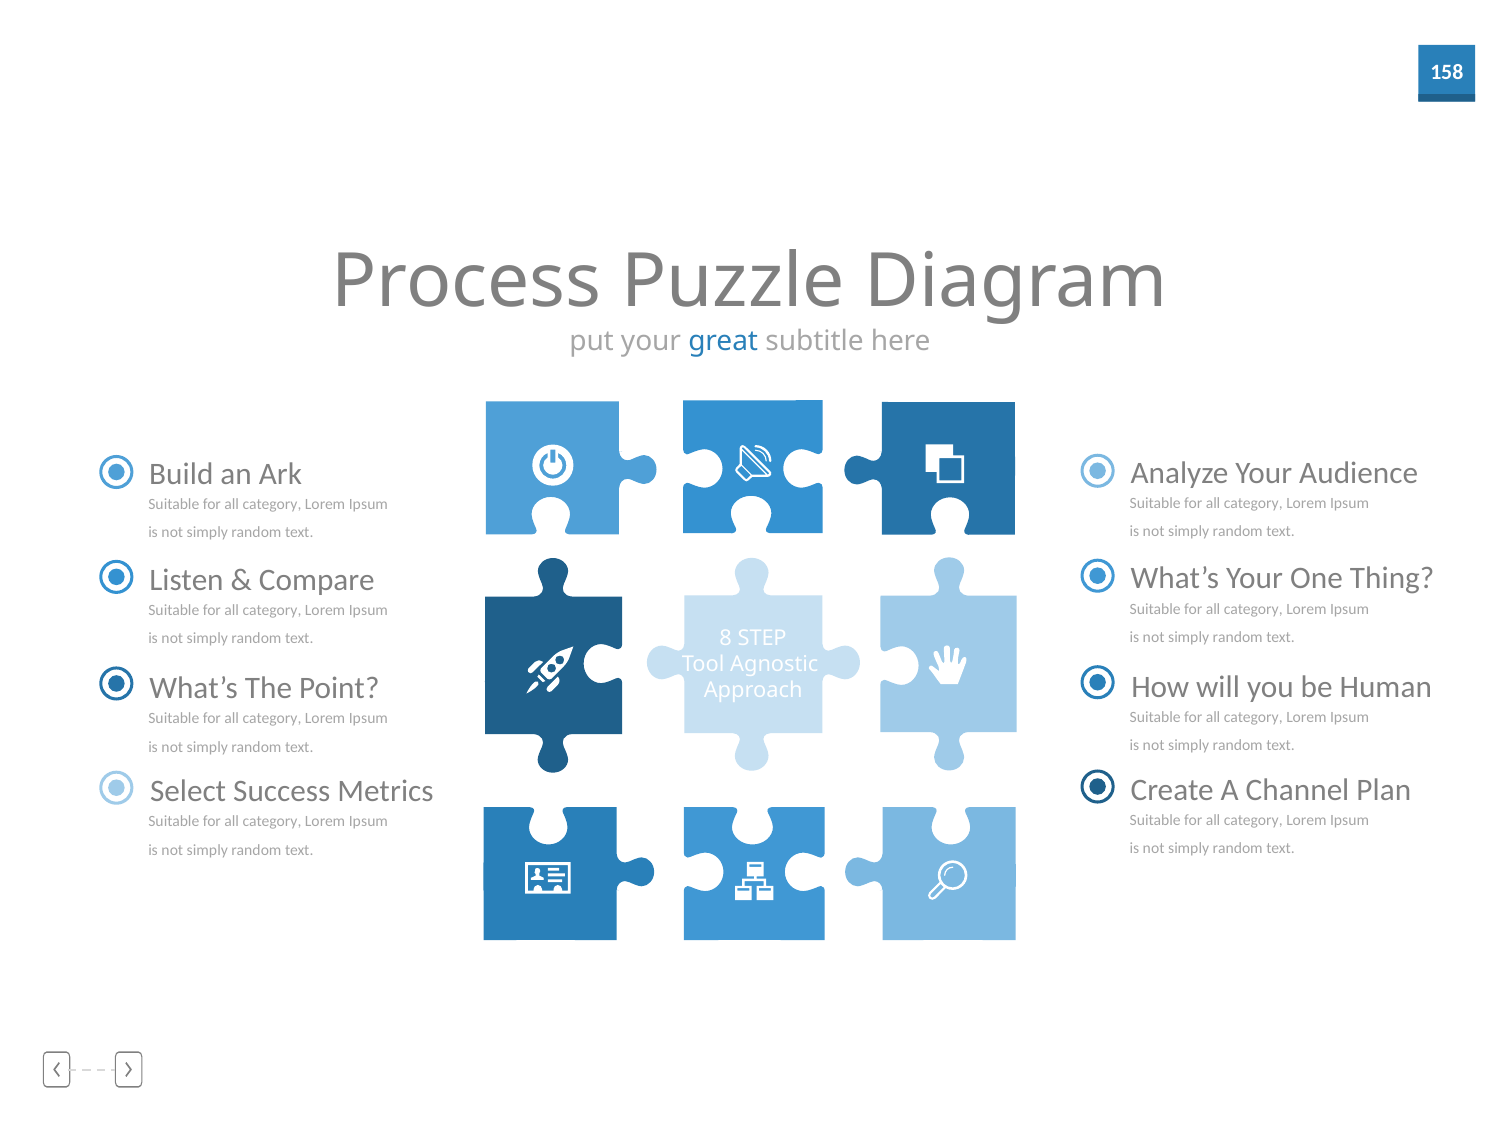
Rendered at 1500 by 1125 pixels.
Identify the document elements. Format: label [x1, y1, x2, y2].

text_box [99, 660, 452, 867]
text_box [1080, 550, 1452, 654]
text_box [646, 557, 860, 771]
text_box [99, 551, 403, 655]
text_box [683, 807, 825, 941]
text_box [683, 400, 823, 534]
text_box [484, 557, 623, 773]
text_box [845, 807, 1017, 941]
text_box [99, 445, 403, 550]
text_box [880, 557, 1017, 771]
text_box [1080, 658, 1450, 866]
text_box [844, 401, 1016, 535]
text_box [1080, 444, 1435, 549]
text_box [316, 224, 1184, 364]
text_box [483, 807, 655, 941]
text_box [485, 401, 657, 535]
